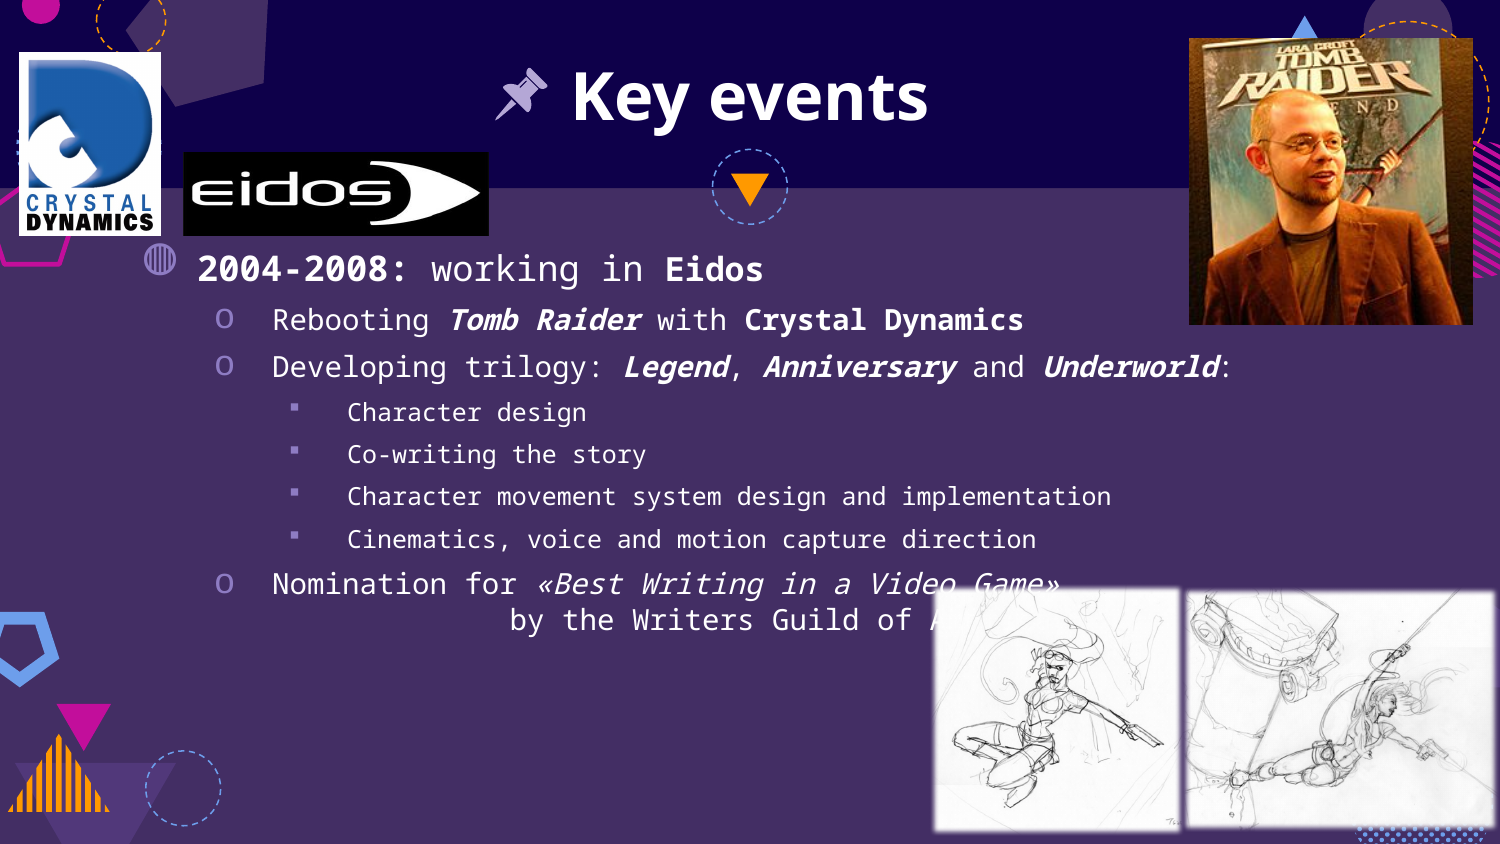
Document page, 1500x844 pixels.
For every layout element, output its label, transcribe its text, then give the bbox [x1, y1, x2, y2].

picture [929, 583, 1500, 837]
list 2004-2008: working in Eidos Rebooting Tomb Raider with Crystal Dynamics Developing trilogy: Legend, Anniversary and Underworld: Character design Co-writing the story Character movement system design and implementation Cinematics, voice and motion capture direction Nomination for «Best Writing in a Video Game» by the Writers Guild of America [107, 231, 1420, 816]
title Key events [335, 0, 1165, 189]
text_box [494, 67, 548, 121]
picture [183, 152, 489, 237]
picture [1189, 38, 1473, 326]
picture [19, 52, 162, 237]
